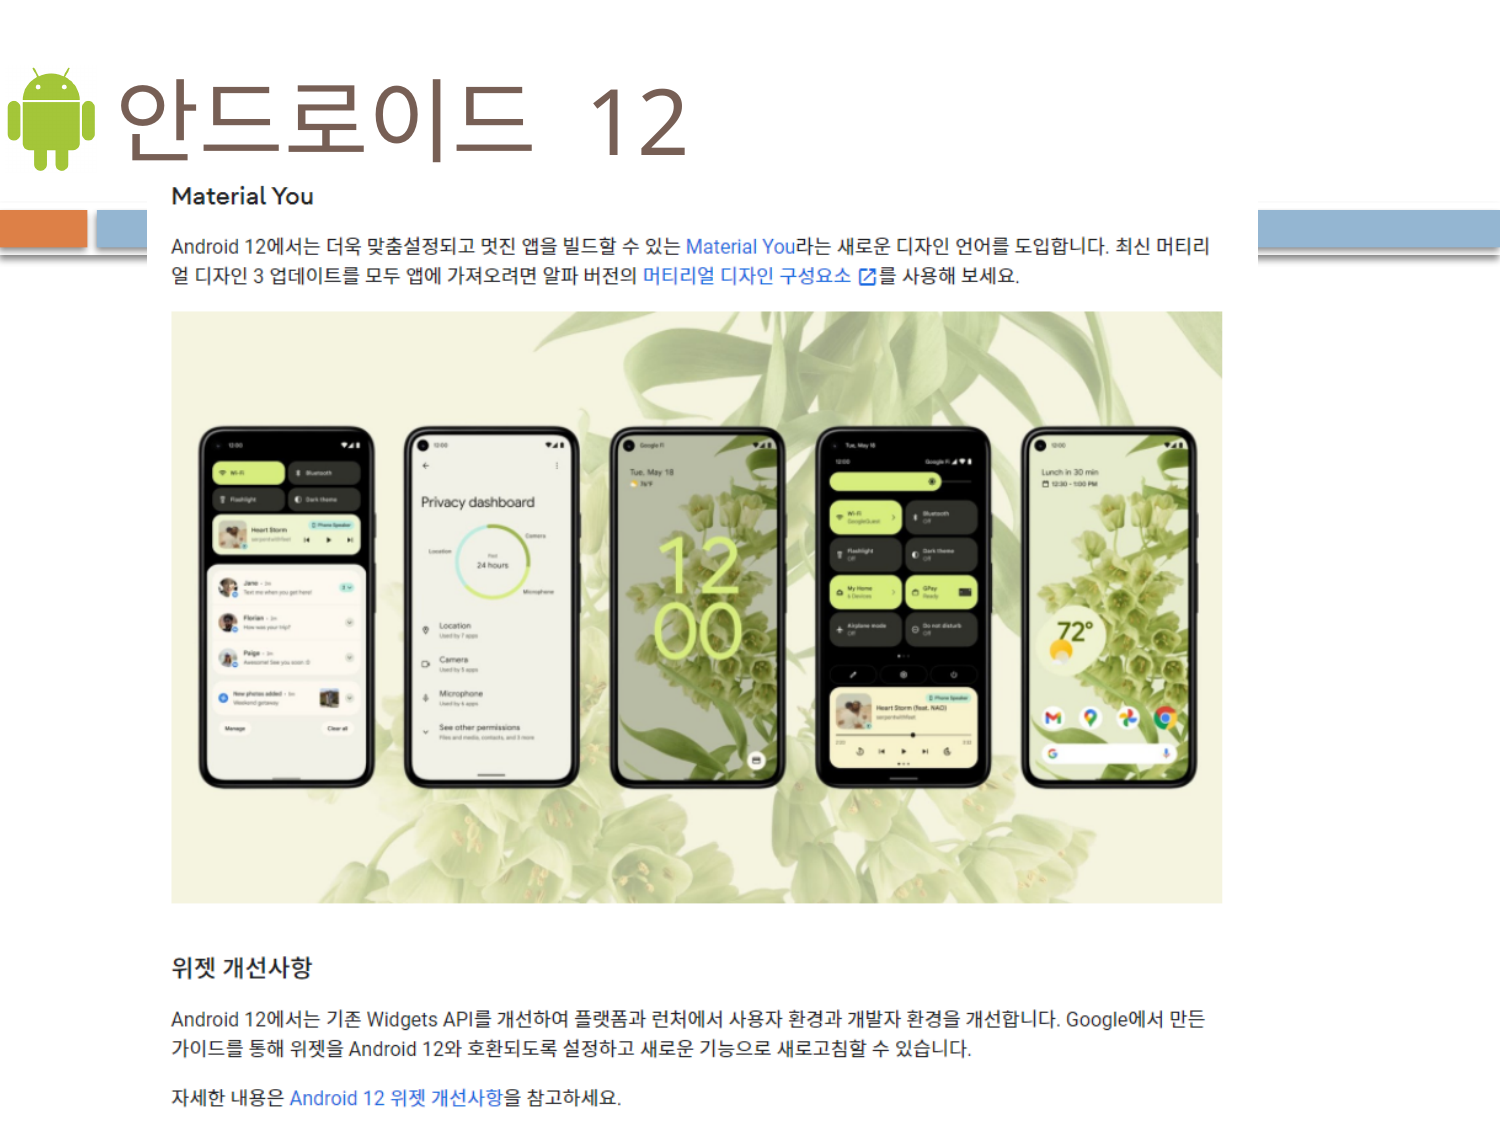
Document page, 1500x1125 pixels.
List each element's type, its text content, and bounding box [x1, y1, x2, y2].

picture [5, 65, 97, 173]
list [147, 175, 1259, 1125]
title 안드로이드 12 [100, 37, 1438, 200]
